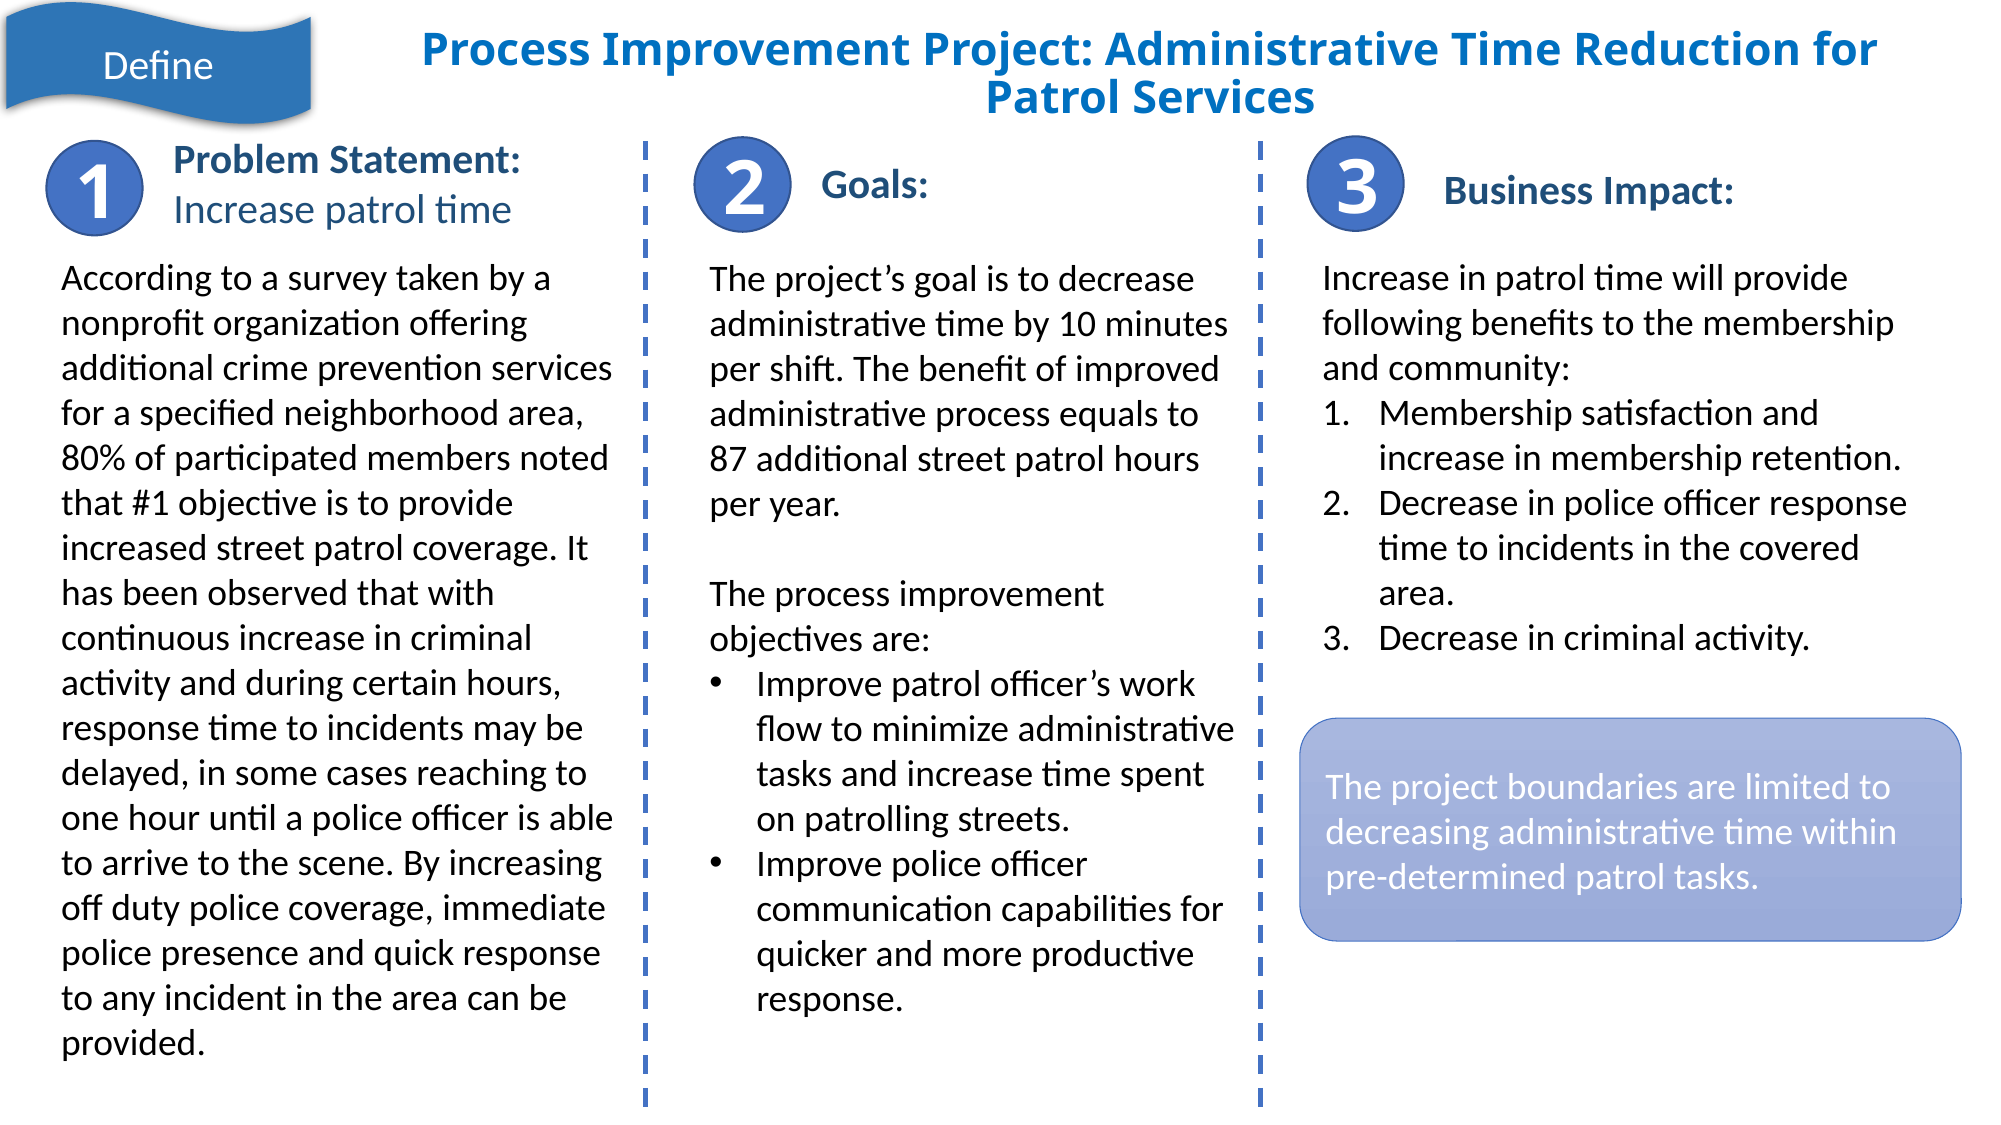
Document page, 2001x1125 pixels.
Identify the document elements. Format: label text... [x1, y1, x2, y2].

text_box 2 [695, 136, 792, 233]
text_box According to a survey taken by a nonprofit organization offering additional crime prevention services for a specified neighborhood area, 80% of participated members noted that #1 objective is to provide increased street patrol coverage. It has been observed that with continuous increase in criminal activity and during certain hours, response time to incidents may be delayed, in some cases reaching to one hour until a police officer is able to arrive to the scene. By increasing off duty police coverage, immediate police presence and quick response to any incident in the area can be provided. [46, 245, 641, 1116]
text_box 3 [1306, 135, 1405, 232]
text_box Business Impact: [1428, 155, 1965, 221]
text_box Problem Statement: Increase patrol time [158, 124, 695, 240]
text_box 1 [45, 139, 144, 237]
text_box The project’s goal is to decrease administrative time by 10 minutes per shift. The benefit of improved administrative process equals to 87 additional street patrol hours per year. The process improvement objectives are: Improve patrol officer’s work flow to minimize administrative tasks and increase time spent on patrolling streets. Improve police officer communication capabilities for quicker and more productive response. [694, 246, 1256, 1027]
text_box Define [6, 2, 311, 124]
text_box Goals: [806, 149, 1211, 215]
title Process Improvement Project: Administrative Time Reduction for Patrol Services [335, 18, 1965, 132]
text_box The project boundaries are limited to decreasing administrative time within pre-determined patrol tasks. [1299, 717, 1962, 942]
text_box Increase in patrol time will provide following benefits to the membership and community: Membership satisfaction and increase in membership retention. Decrease in police officer response time to incidents in the covered area. Decrease in criminal activity. [1307, 245, 1954, 711]
